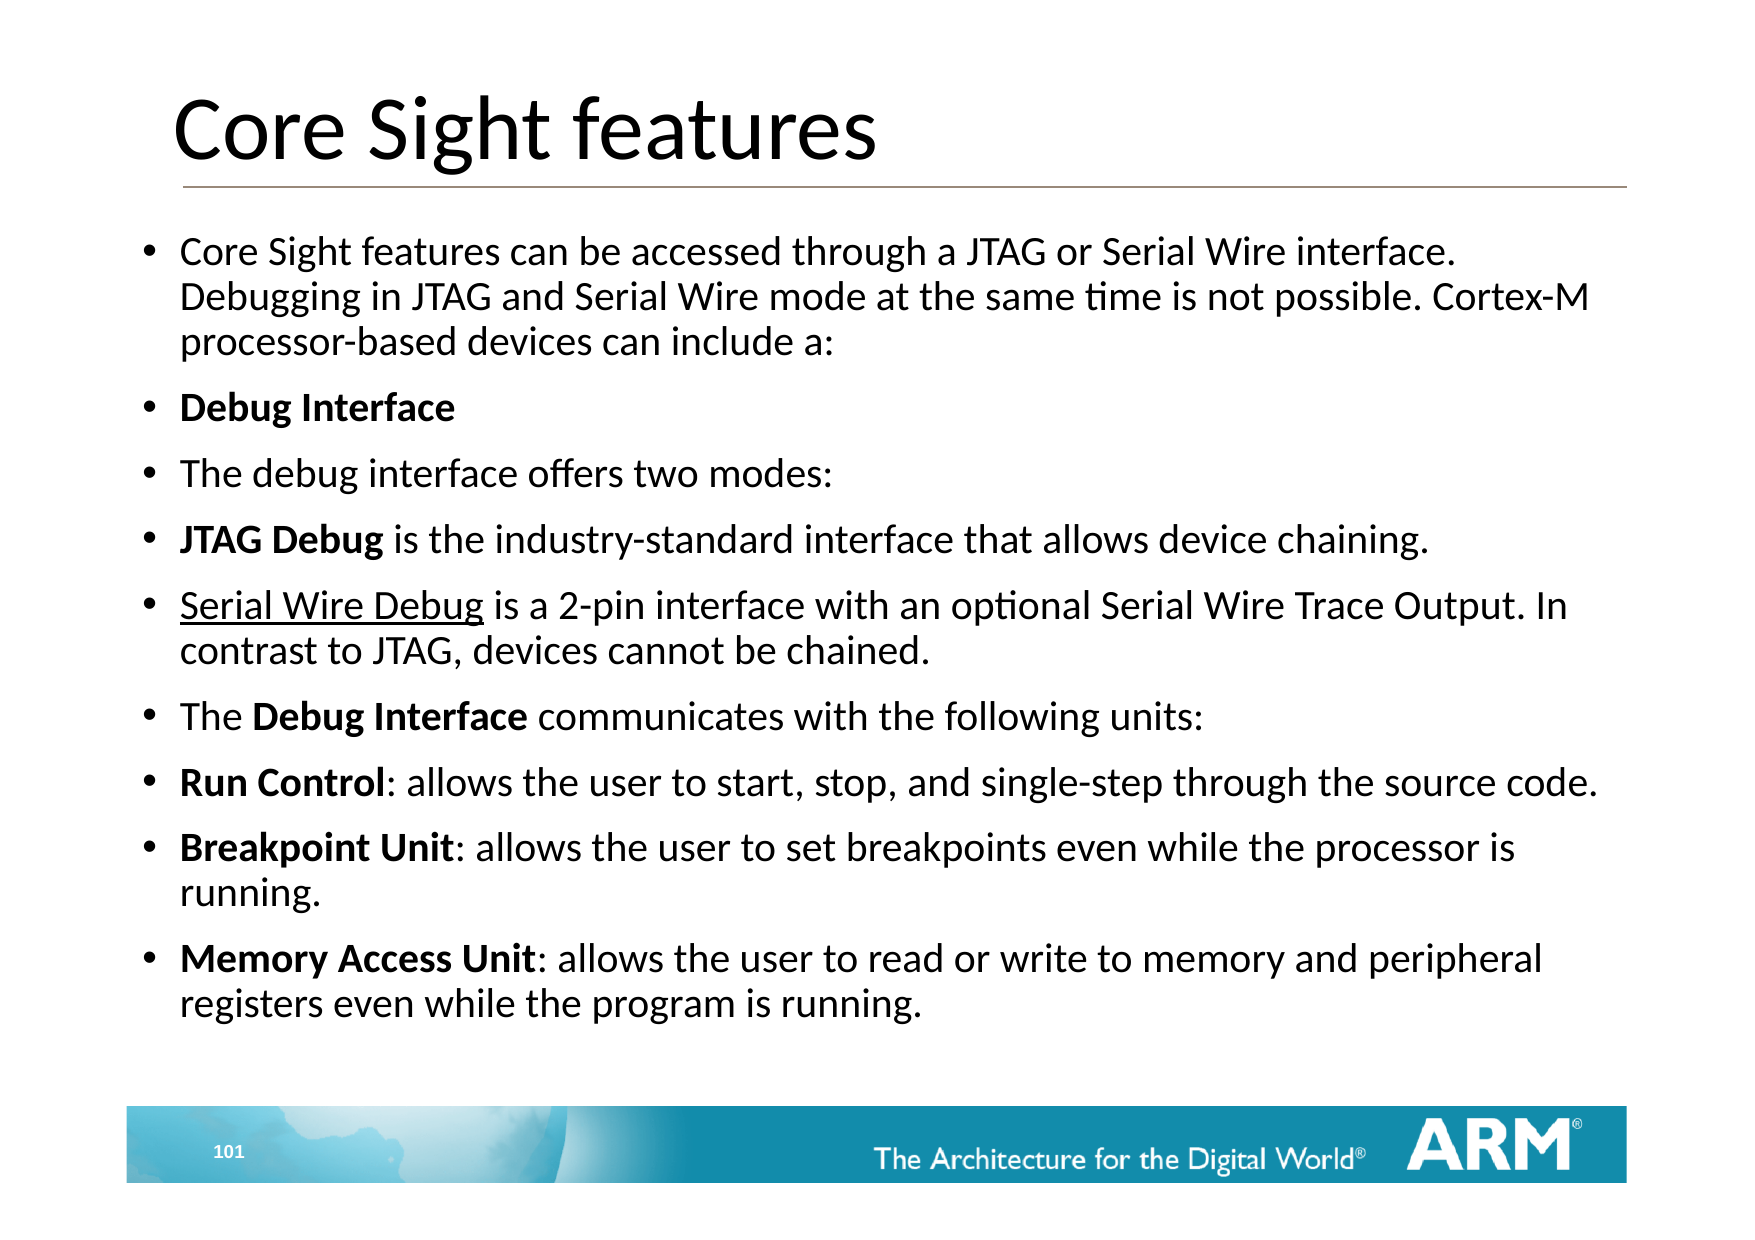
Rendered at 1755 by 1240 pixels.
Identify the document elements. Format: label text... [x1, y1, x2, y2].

slide_number 101 [198, 1139, 287, 1187]
picture [126, 1106, 1627, 1183]
list Core Sight features can be accessed through a JTAG or Serial Wire interface. Debugging in JTAG and Serial Wire mode at the same time is not possible. Cortex-M processor-based devices can include a: Debug Interface The debug interface offers two modes: JTAG Debug is the industry-standard interface that allows device chaining. Serial Wire Debug is a 2-pin interface with an optional Serial Wire Trace Output. In contrast to JTAG, devices cannot be chained. The Debug Interface communicates with the following units: Run Control: allows the user to start, stop, and single-step through the source code. Breakpoint Unit: allows the user to set breakpoints even while the processor is running. Memory Access Unit: allows the user to read or write to memory and peripheral registers even while the program is running. [142, 229, 1612, 1057]
title Core Sight features [173, 80, 1581, 172]
